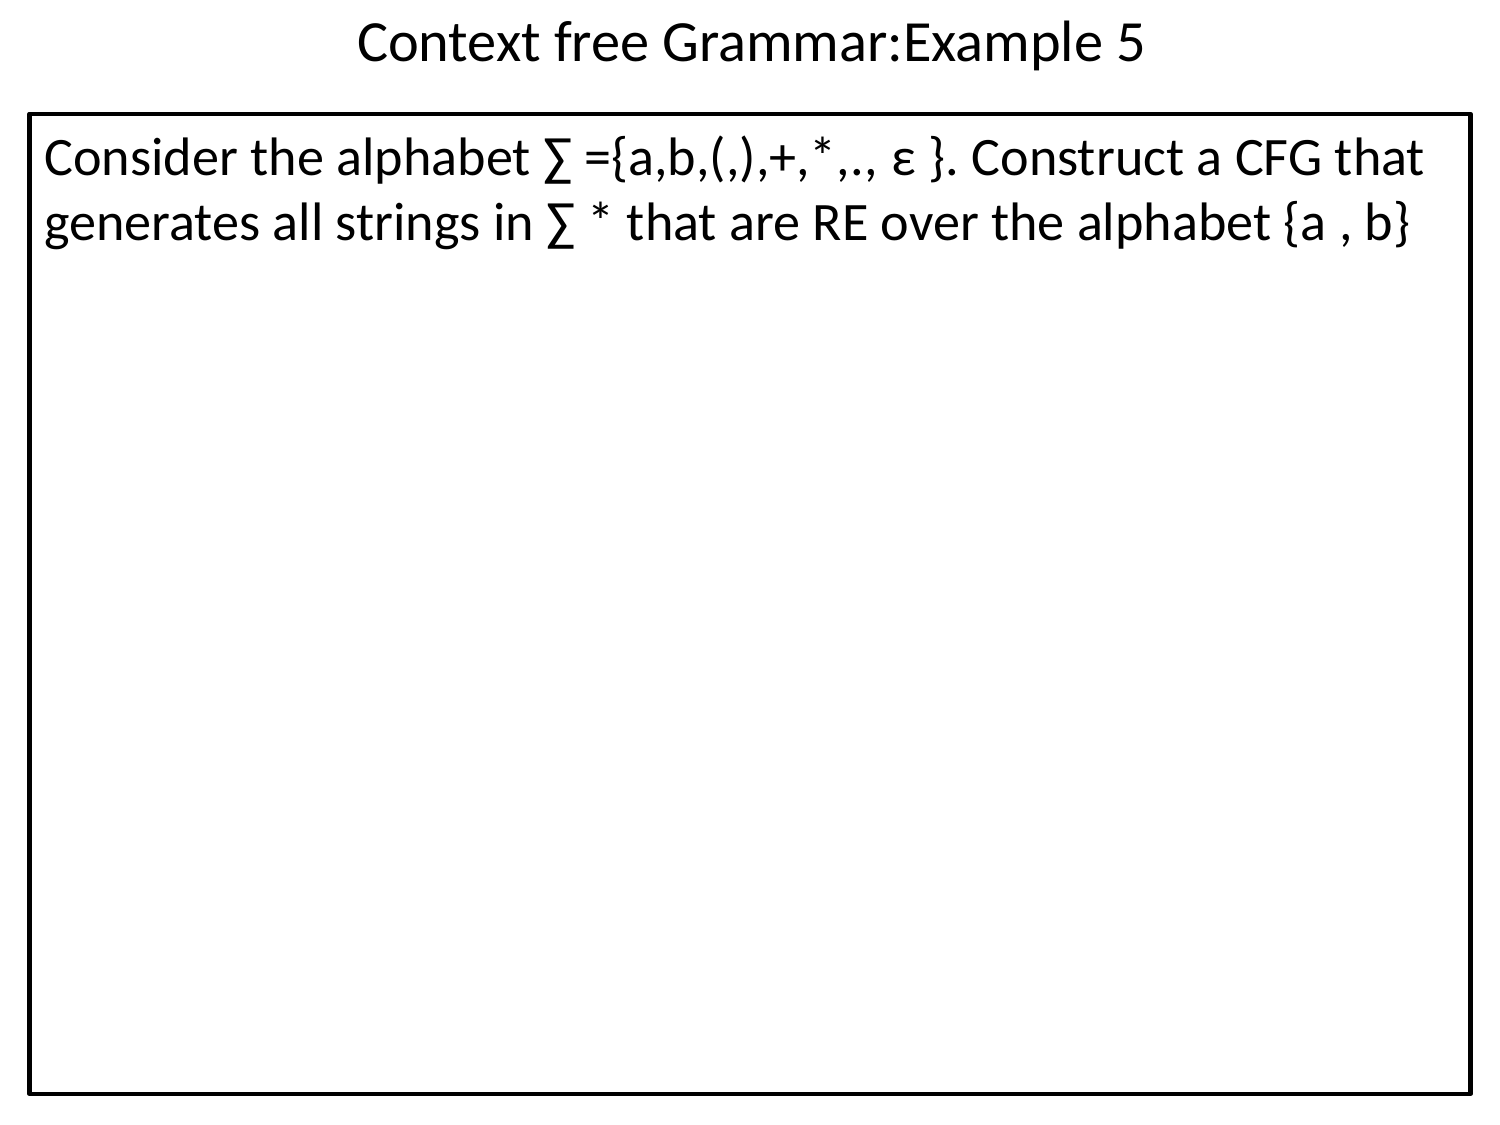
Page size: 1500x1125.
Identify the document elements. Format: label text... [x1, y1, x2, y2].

list Consider the alphabet ∑ ={a,b,(,),+,*,., ε }. Construct a CFG that generates all strings in ∑ * that are RE over the alphabet {a , b} [27, 112, 1473, 1096]
slide_number 21 [1074, 1096, 1425, 1103]
title Context free Grammar:Example 5 [76, 9, 1427, 67]
